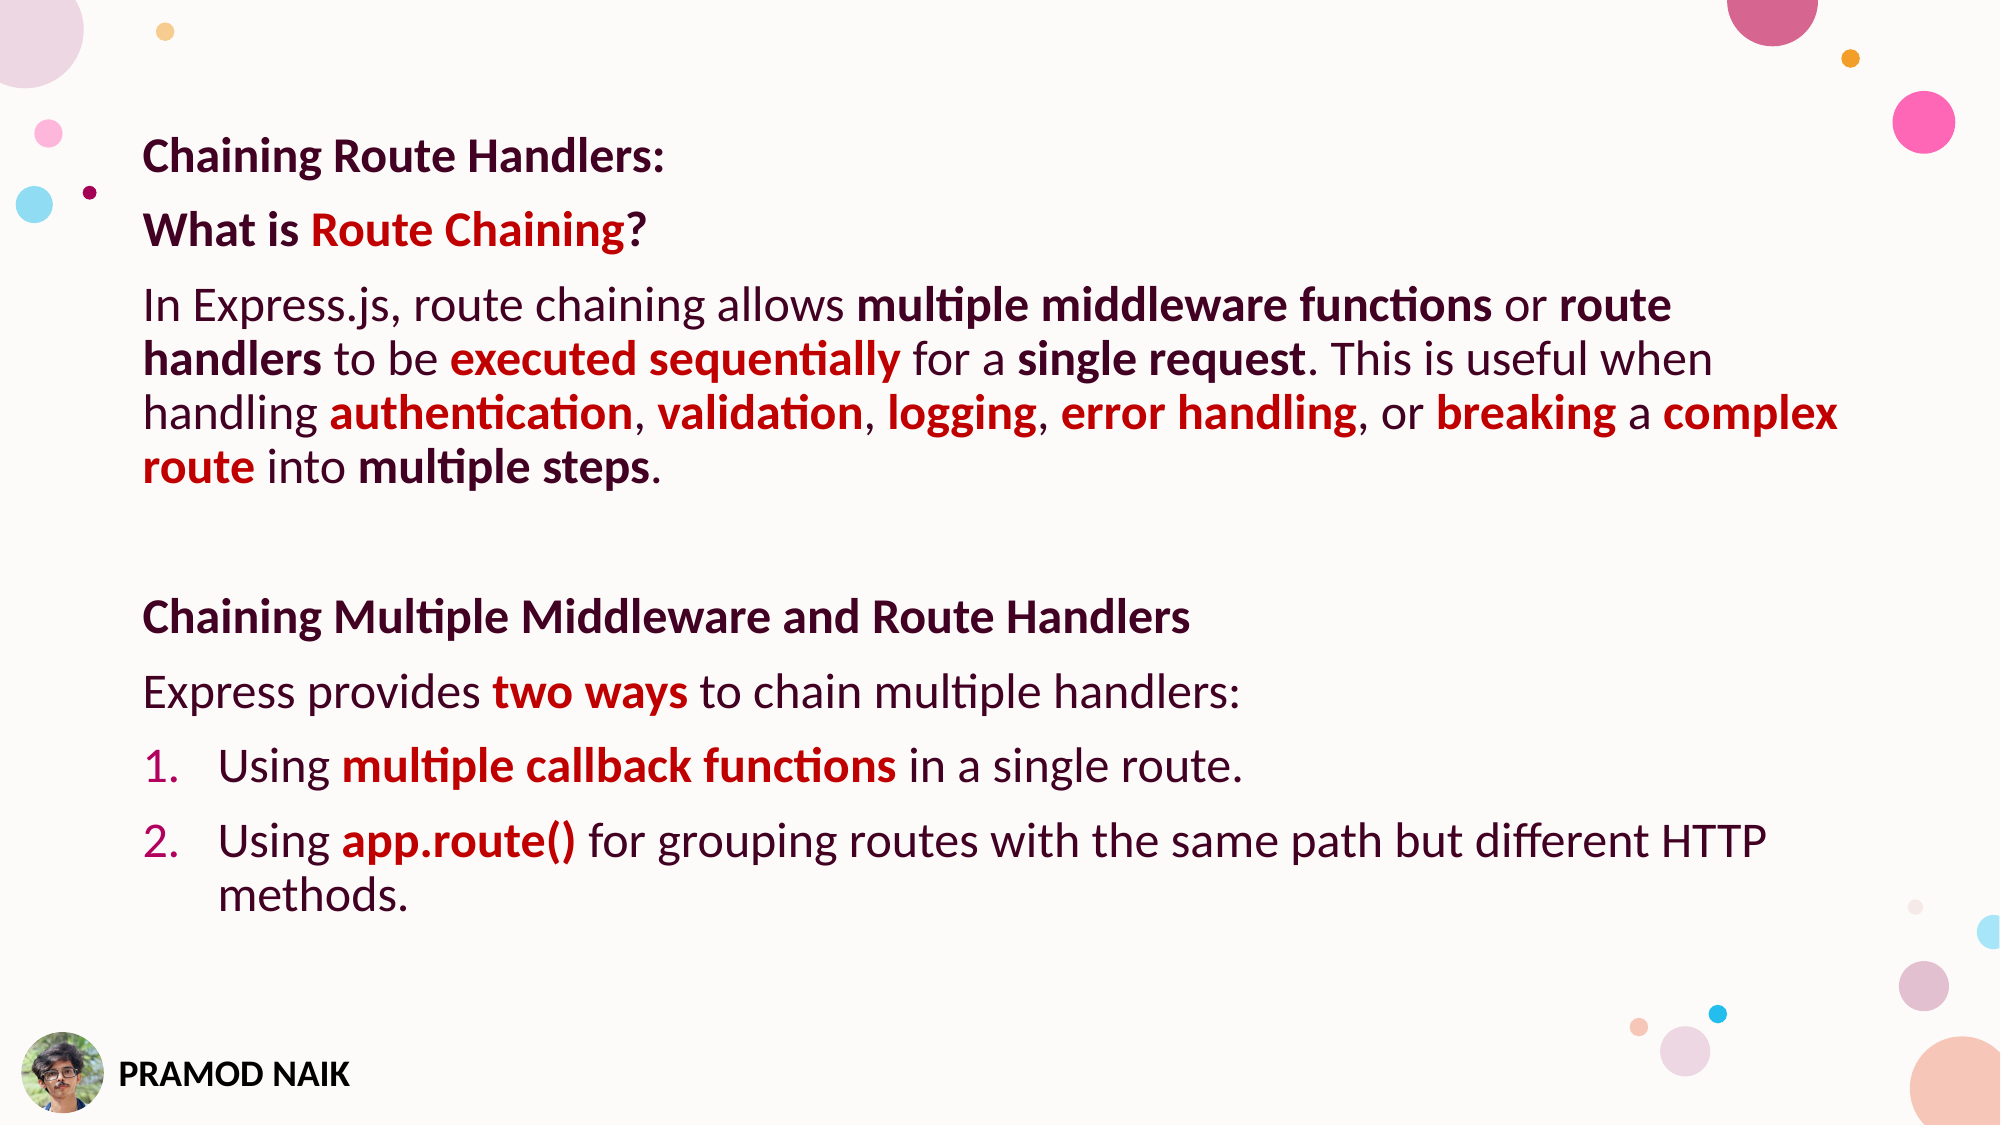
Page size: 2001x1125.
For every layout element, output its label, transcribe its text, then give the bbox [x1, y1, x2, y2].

list Chaining Route Handlers: What is Route Chaining? In Express.js, route chaining allows multiple middleware functions or route handlers to be executed sequentially for a single request. This is useful when handling authentication, validation, logging, error handling, or breaking a complex route into multiple steps. Chaining Multiple Middleware and Route Handlers Express provides two ways to chain multiple handlers: Using multiple callback functions in a single route. Using app.route() for grouping routes with the same path but different HTTP methods. [127, 121, 1877, 1014]
picture [21, 1031, 104, 1114]
